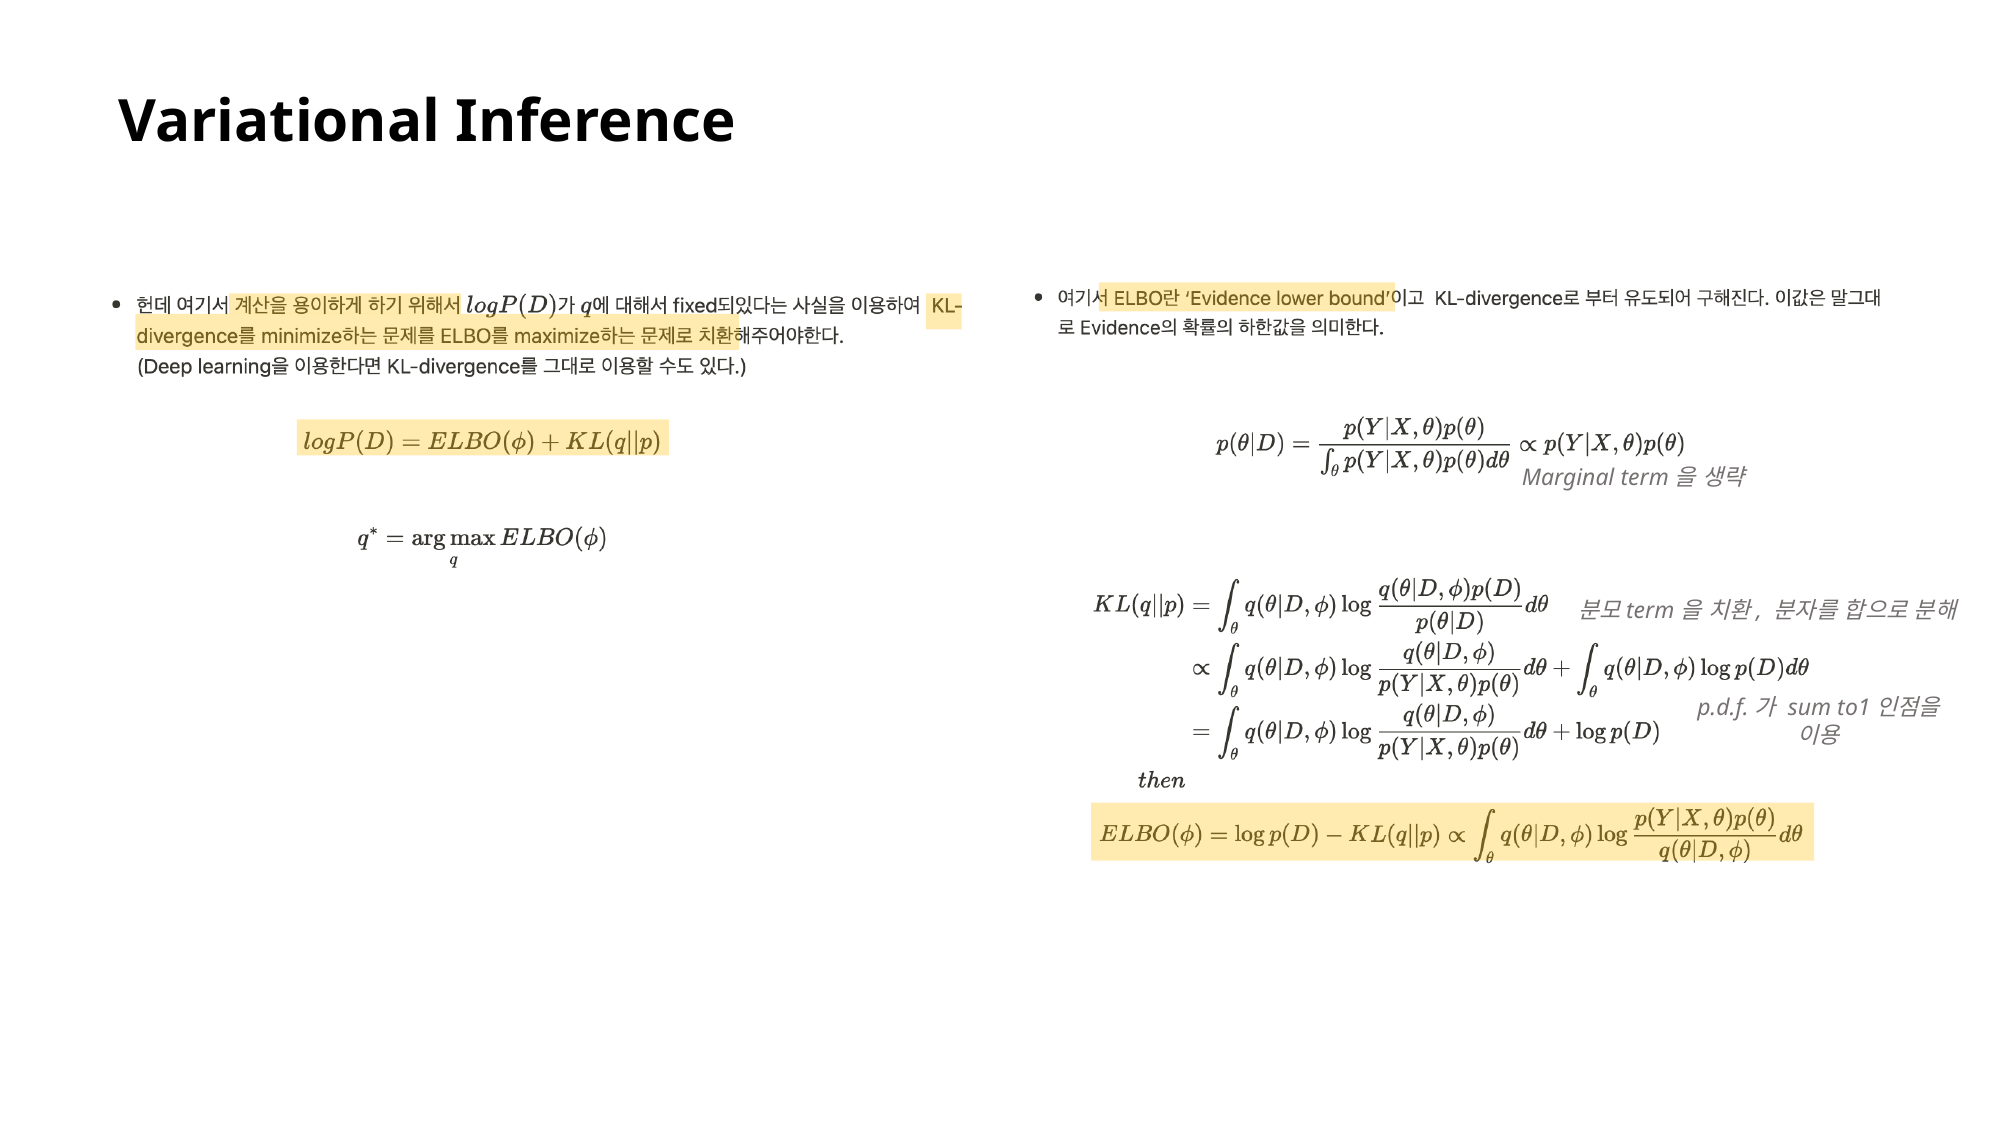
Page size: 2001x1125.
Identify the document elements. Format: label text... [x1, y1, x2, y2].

picture [1021, 273, 1905, 902]
picture [63, 419, 962, 577]
text_box Variational Inference [103, 83, 1145, 162]
picture [107, 273, 1006, 390]
text_box 분모term을 치환, 분자를 합으로 분해 [1905, 588, 1994, 631]
text_box p.d.f.가 sum to1인점을 이용 [1905, 685, 2000, 755]
